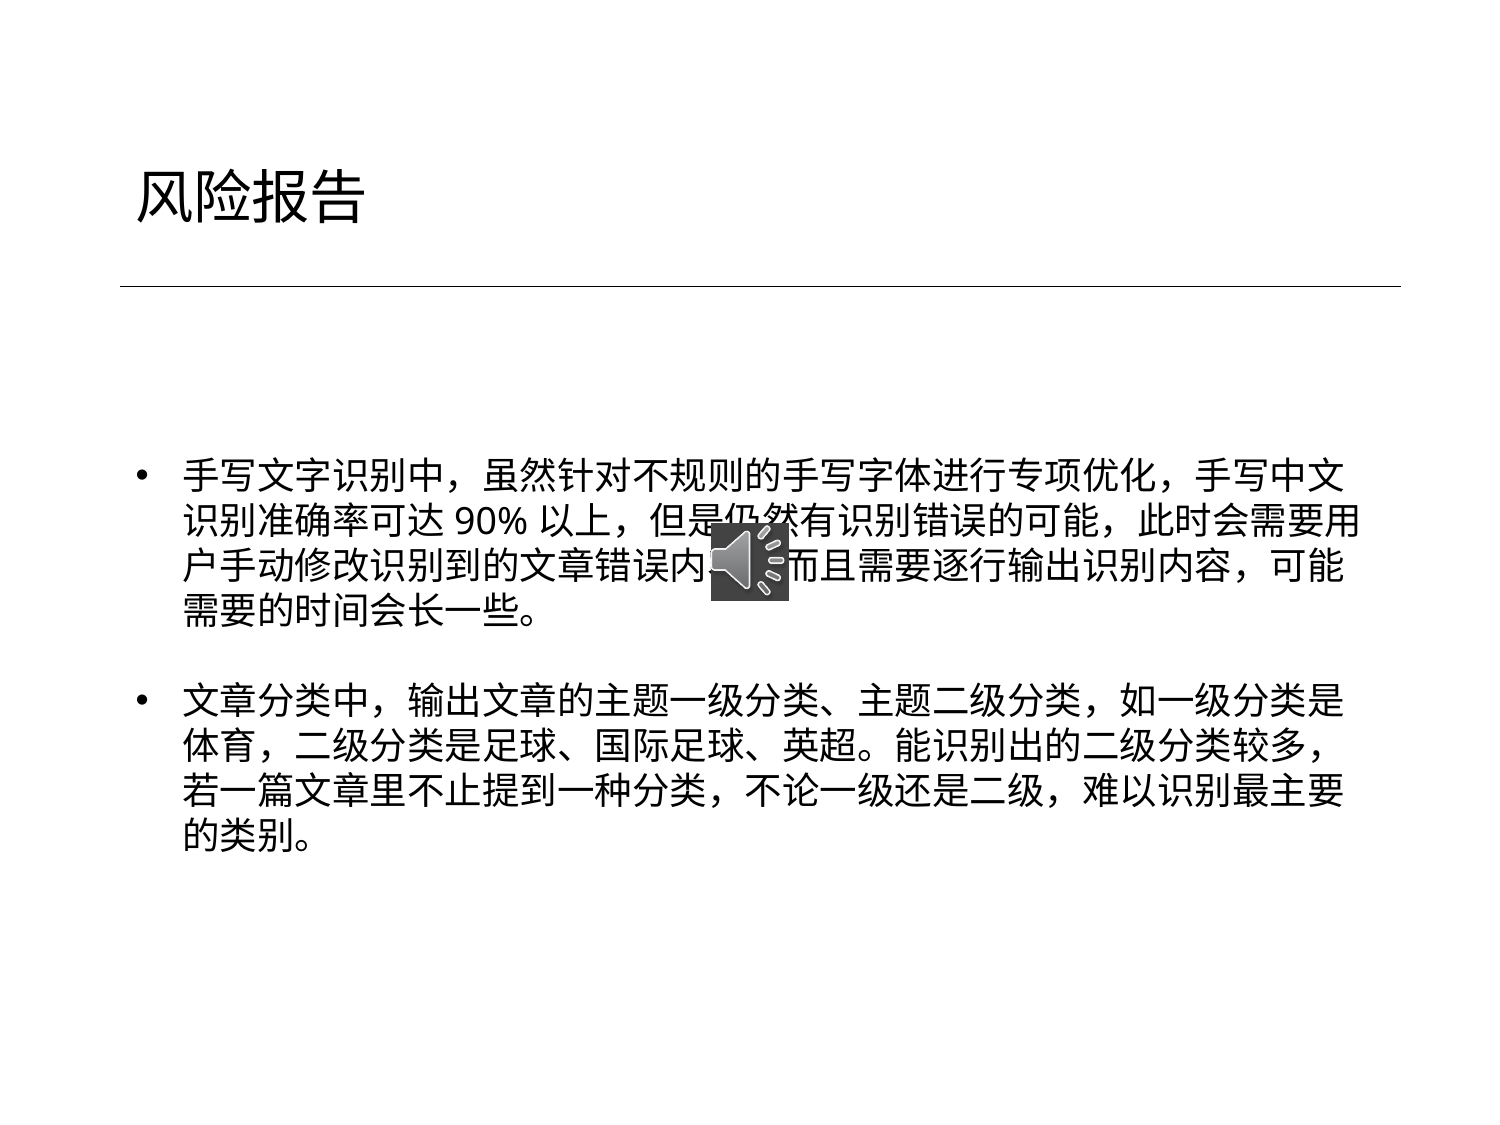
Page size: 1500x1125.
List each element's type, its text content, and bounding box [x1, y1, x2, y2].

text_box 手写文字识别中，虽然针对不规则的手写字体进行专项优化，手写中文识别准确率可达90%以上，但是仍然有识别错误的可能，此时会需要用户手动修改识别到的文章错误内容。而且需要逐行输出识别内容，可能需要的时间会长一些。 文章分类中，输出文章的主题一级分类、主题二级分类，如一级分类是体育，二级分类是足球、国际足球、英超。能识别出的二级分类较多，若一篇文章里不止提到一种分类，不论一级还是二级，难以识别最主要的类别。 [120, 444, 1396, 865]
picture [709, 522, 790, 603]
text_box 风险报告 [120, 152, 962, 238]
